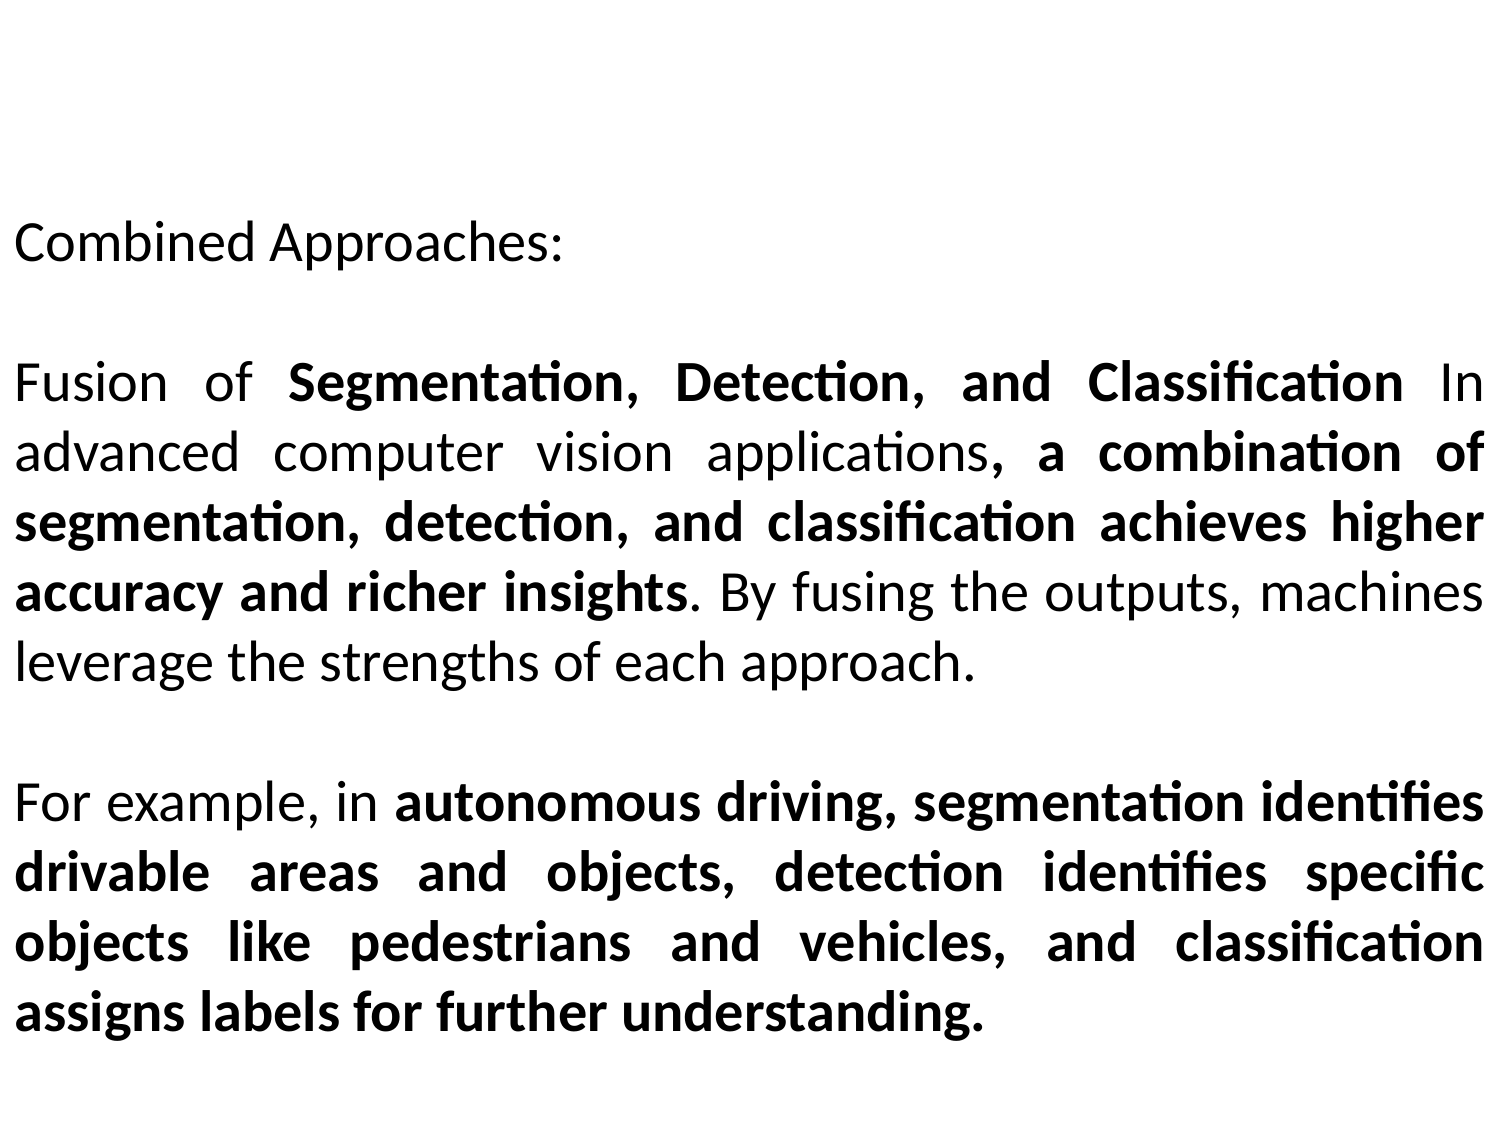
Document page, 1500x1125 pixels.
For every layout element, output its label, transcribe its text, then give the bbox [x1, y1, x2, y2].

text_box Combined Approaches: Fusion of Segmentation, Detection, and Classification In advanced computer vision applications, a combination of segmentation, detection, and classification achieves higher accuracy and richer insights. By fusing the outputs, machines leverage the strengths of each approach. For example, in autonomous driving, segmentation identifies drivable areas and objects, detection identifies specific objects like pedestrians and vehicles, and classification assigns labels for further understanding. [0, 196, 1500, 1051]
